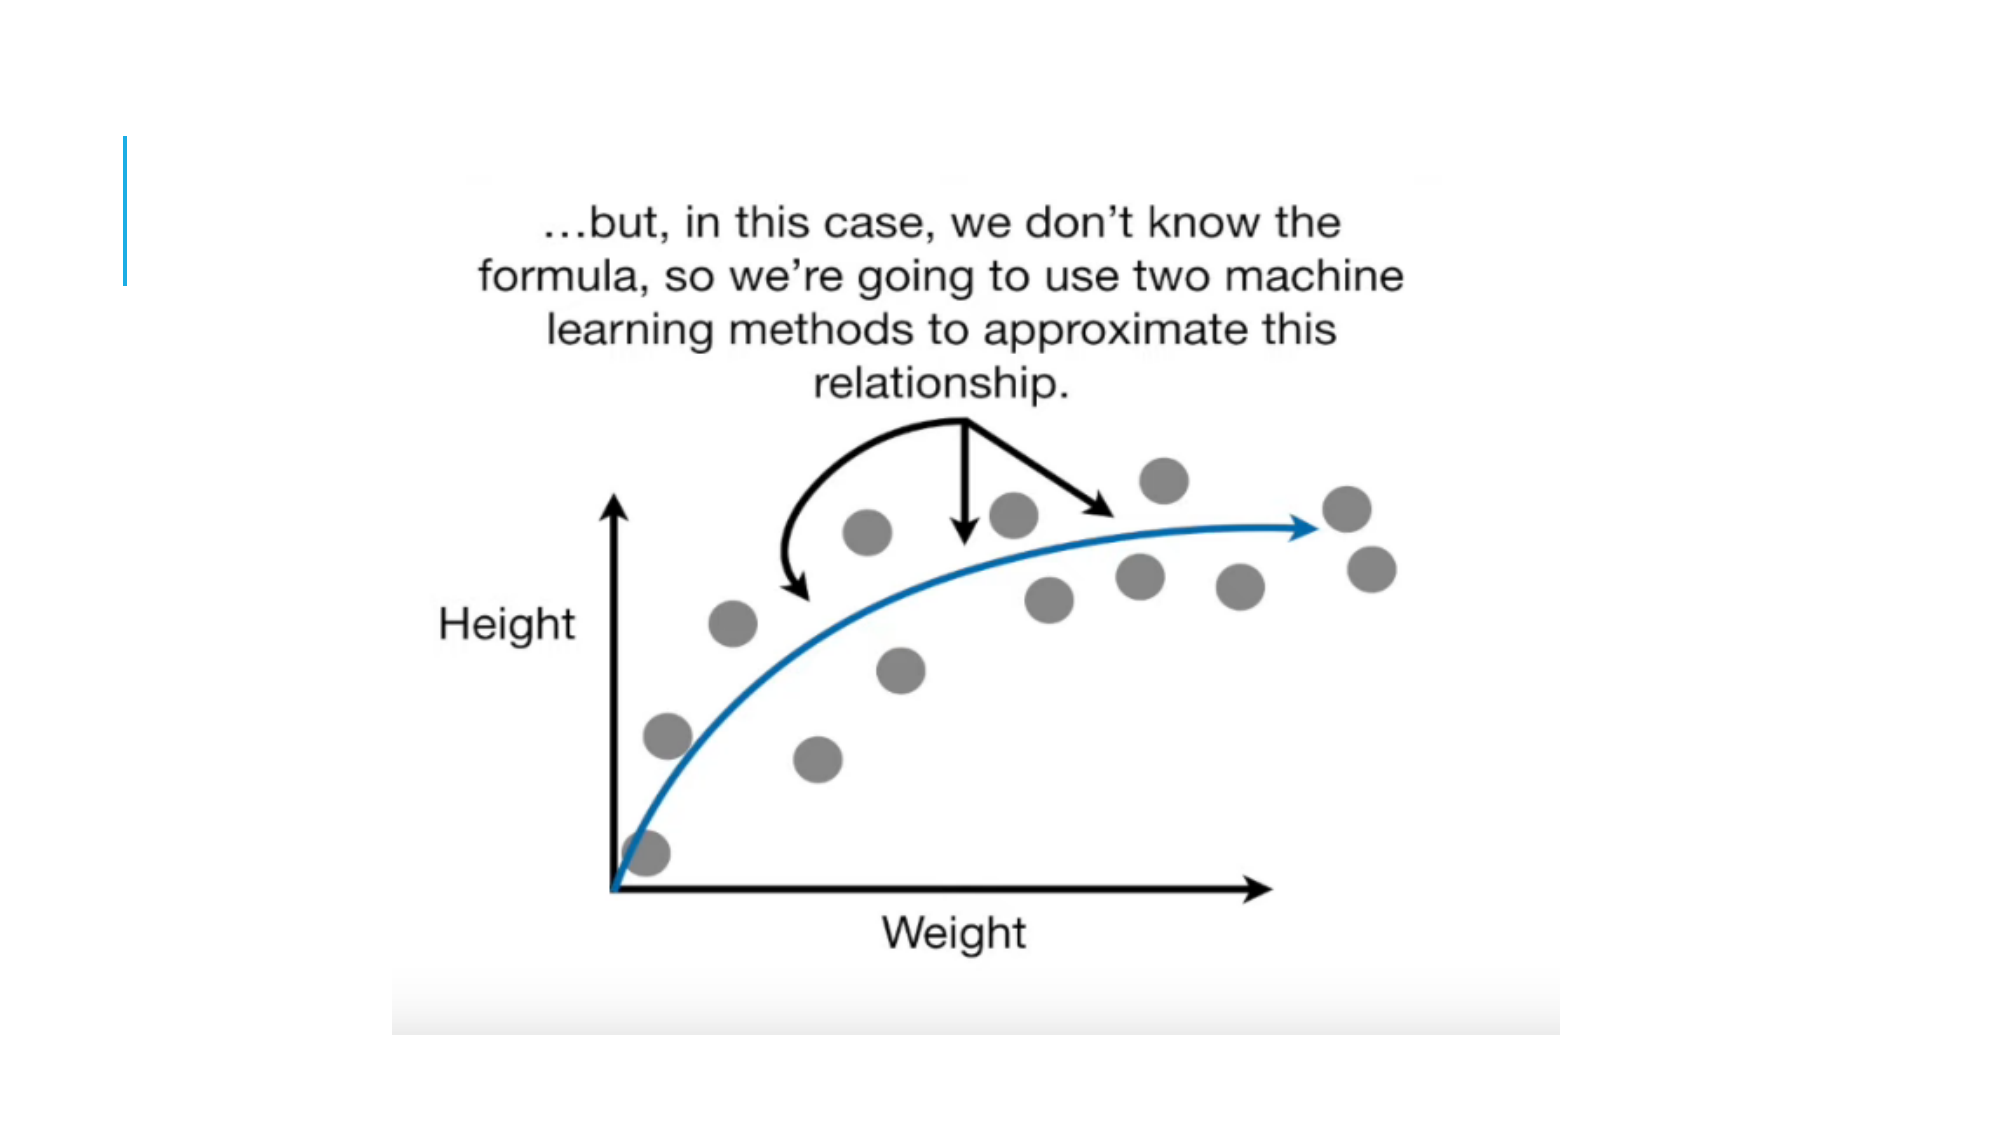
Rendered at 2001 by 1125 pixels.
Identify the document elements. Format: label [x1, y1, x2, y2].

list [391, 175, 1560, 1036]
